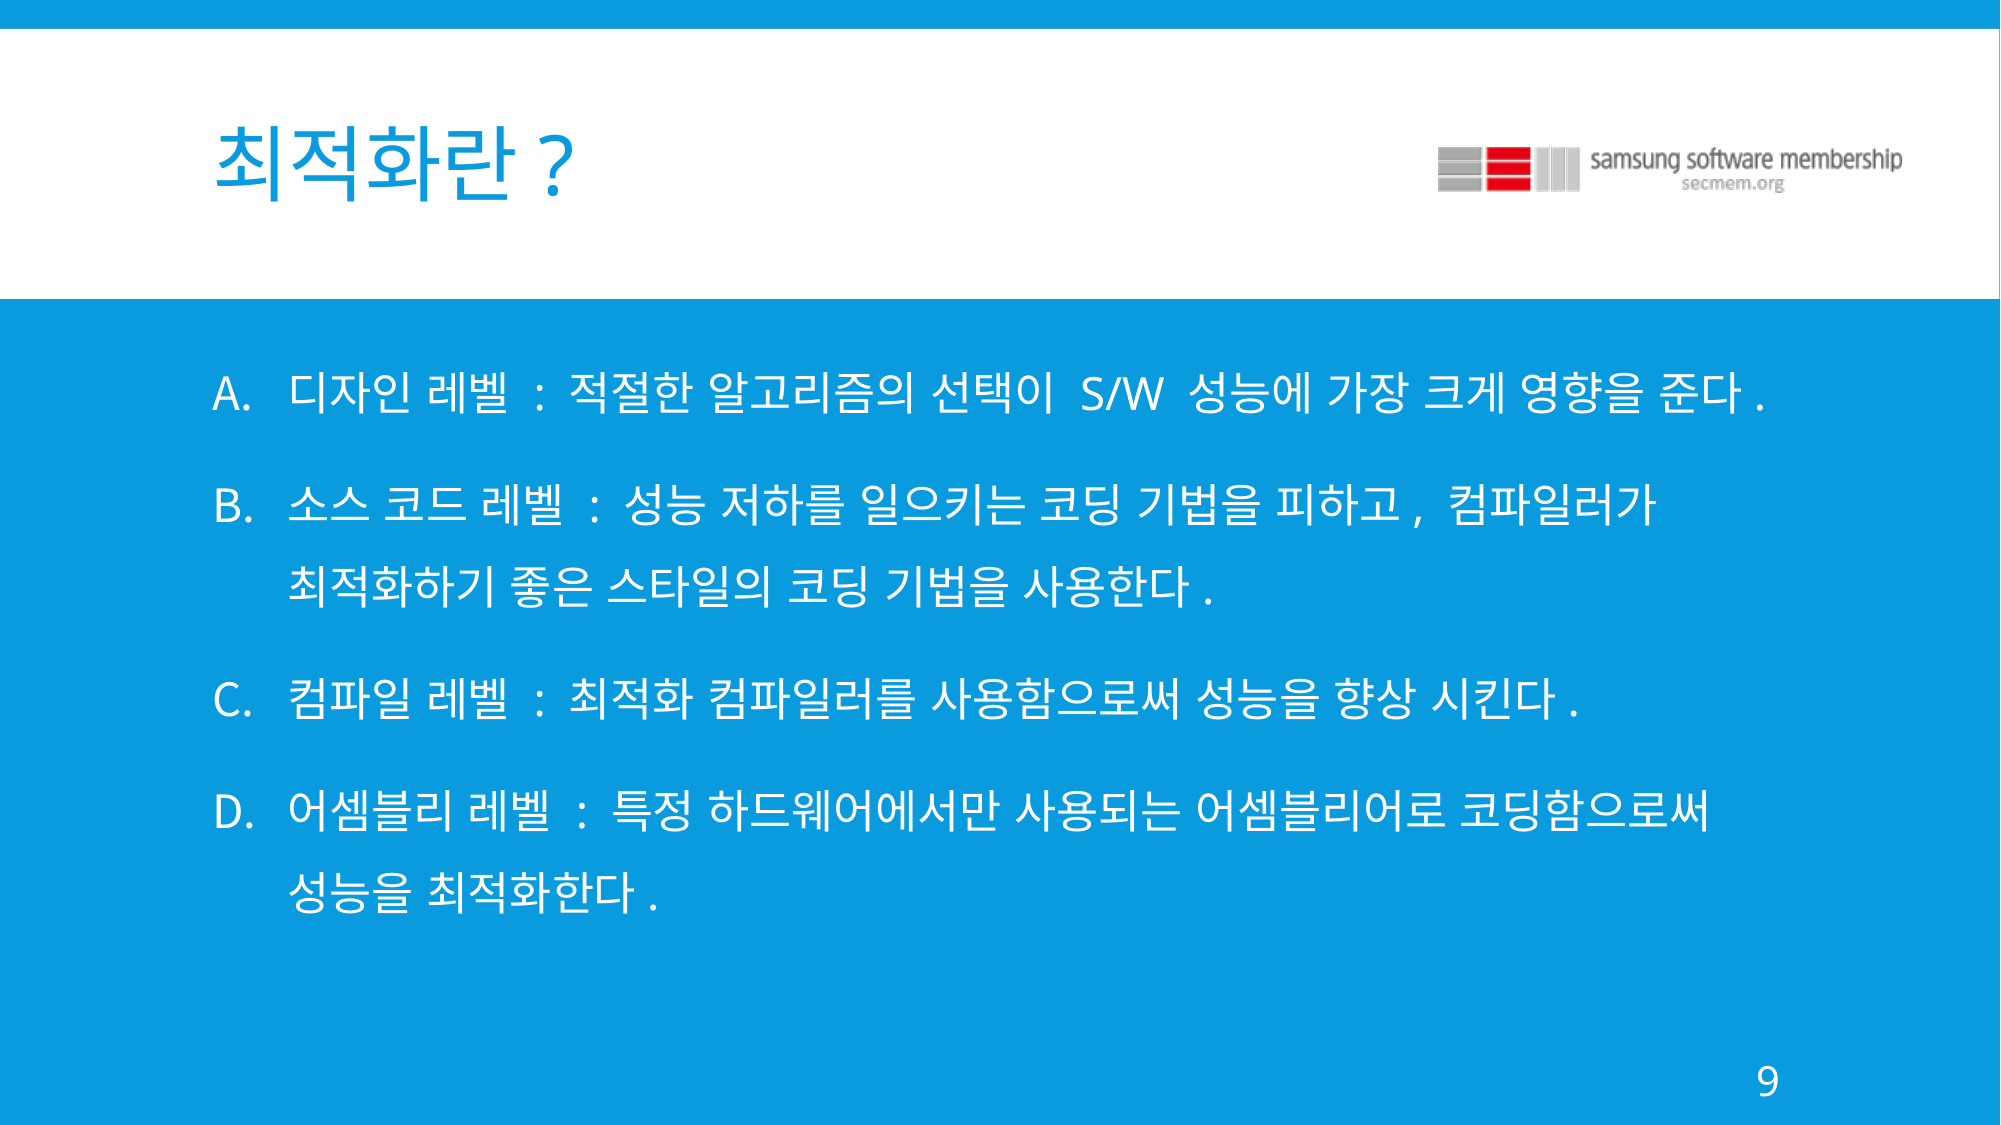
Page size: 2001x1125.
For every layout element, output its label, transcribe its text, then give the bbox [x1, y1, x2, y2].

slide_number 9 [1748, 1053, 1904, 1114]
list 디자인 레벨 : 적절한 알고리즘의 선택이 S/W 성능에 가장 크게 영향을 준다. 소스 코드 레벨 : 성능 저하를 일으키는 코딩 기법을 피하고, 컴파일러가 최적화하기 좋은 스타일의 코딩 기법을 사용한다. 컴파일 레벨 : 최적화 컴파일러를 사용함으로써 성능을 향상 시킨다. 어셈블리 레벨 : 특정 하드웨어에서만 사용되는 어셈블리어로 코딩함으로써 성능을 최적화한다. [197, 329, 1803, 1020]
title 최적화란? [197, 46, 1803, 295]
picture [1803, 147, 1904, 193]
